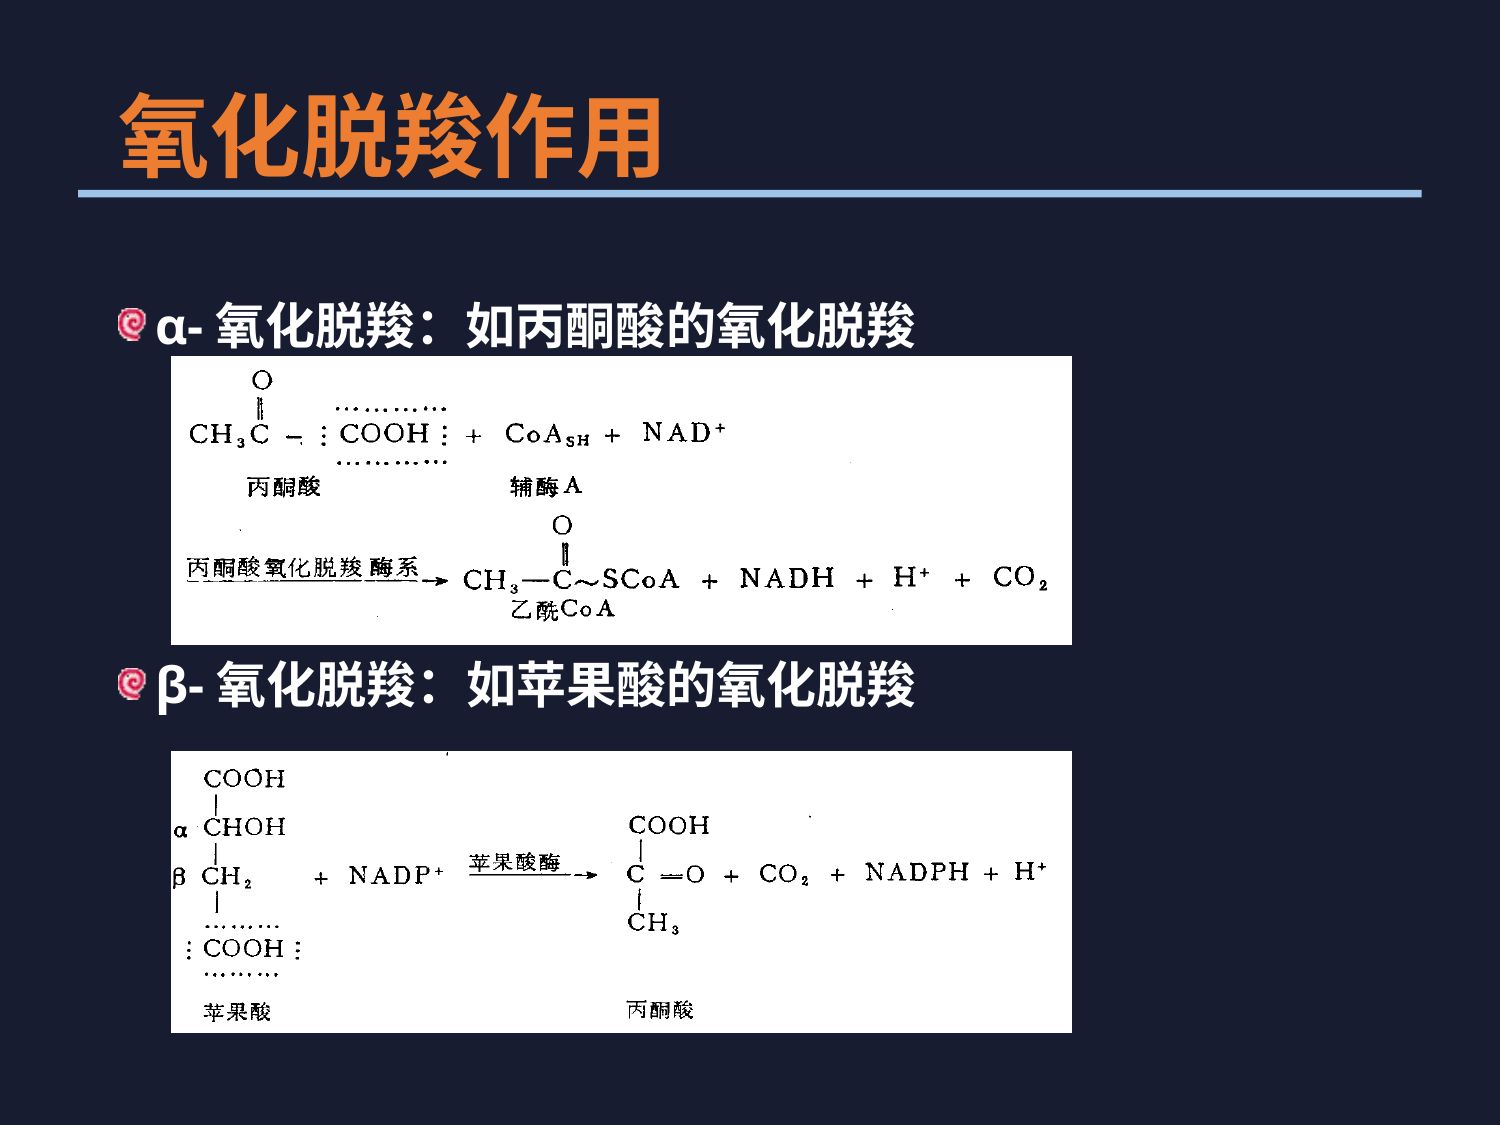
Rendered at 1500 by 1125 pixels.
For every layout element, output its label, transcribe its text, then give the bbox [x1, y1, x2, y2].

picture [171, 356, 1072, 645]
title 氧化脱羧作用 [103, 32, 1397, 250]
picture [118, 308, 148, 341]
picture [118, 668, 148, 700]
picture [171, 751, 1072, 1033]
list α-氧化脱羧：如丙酮酸的氧化脱羧 β-氧化脱羧：如苹果酸的氧化脱羧 [103, 275, 1397, 989]
